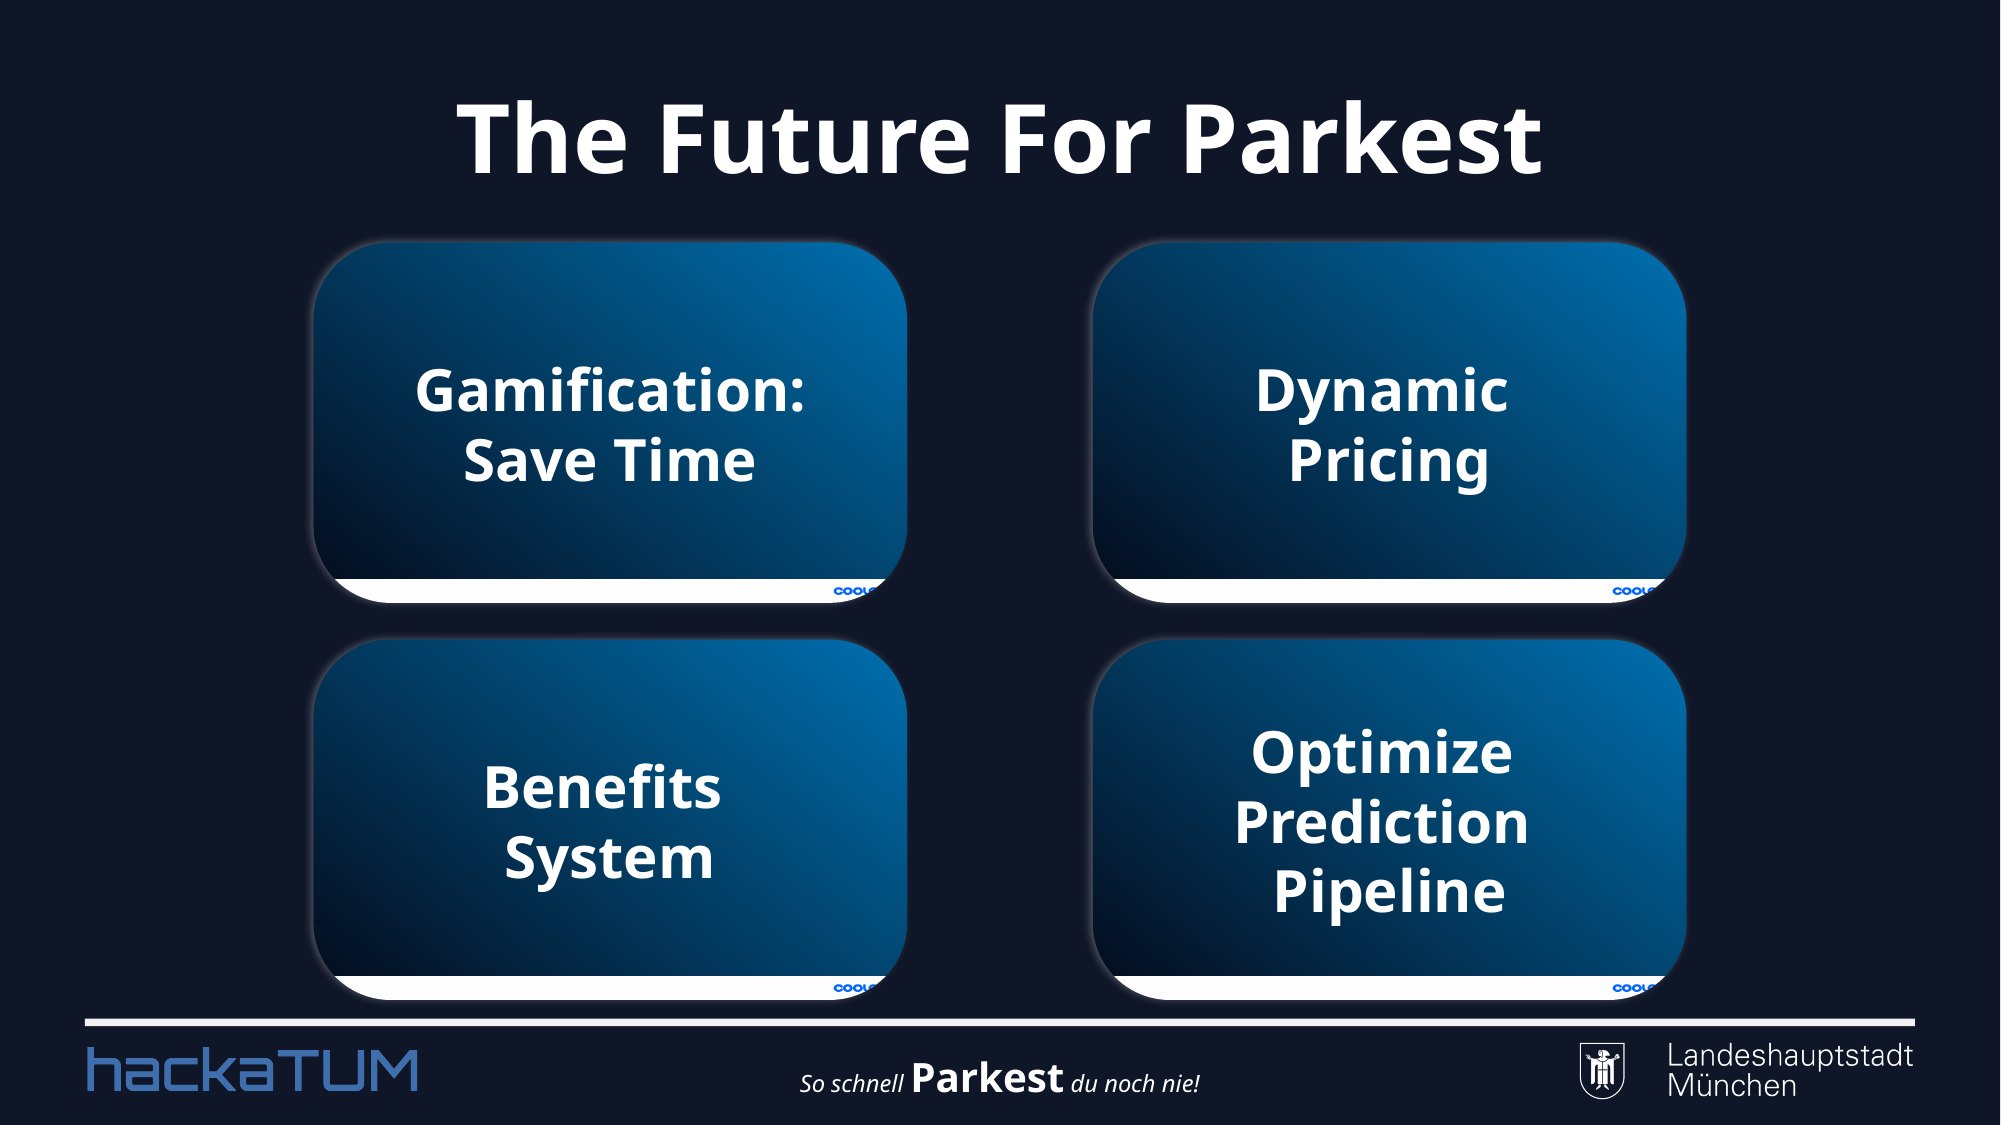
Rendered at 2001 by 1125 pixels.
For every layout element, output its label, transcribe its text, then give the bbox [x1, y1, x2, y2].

picture [0, 0, 2001, 1125]
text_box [312, 241, 1688, 1001]
text_box The Future For Parkest [234, 28, 1766, 243]
